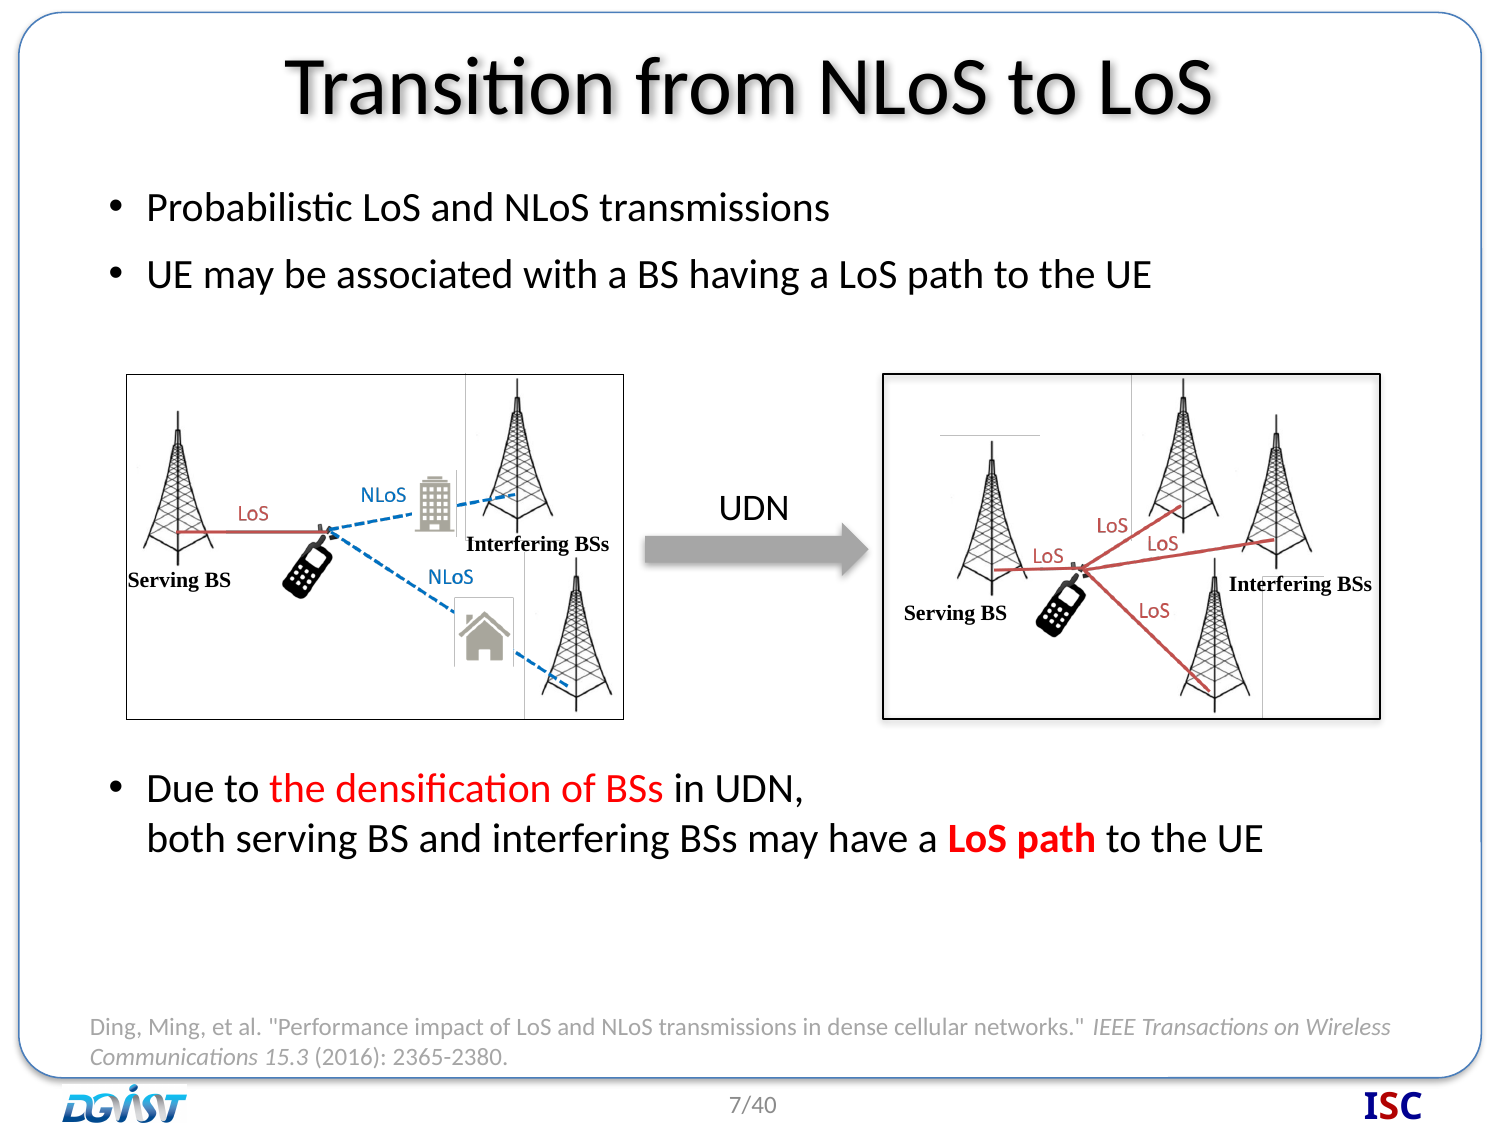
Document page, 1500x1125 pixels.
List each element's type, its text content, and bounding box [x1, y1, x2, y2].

text_box [644, 521, 870, 577]
text_box Ding, Ming, et al. "Performance impact of LoS and NLoS transmissions in dense cellular networks." IEEE Transactions on Wireless Communications 15.3 (2016): 2365-2380. [75, 1002, 1462, 1078]
text_box Due to the densification of BSs in UDN, both serving BS and interfering BSs may have a LoS path to the UE [74, 753, 1425, 915]
list Probabilistic LoS and NLoS transmissions UE may be associated with a BS having a LoS path to the UE [75, 172, 1425, 334]
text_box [115, 373, 627, 720]
text_box UDN [703, 475, 805, 536]
picture [62, 1084, 187, 1123]
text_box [883, 373, 1390, 720]
title Transition from NLoS to LoS [19, 0, 1481, 162]
